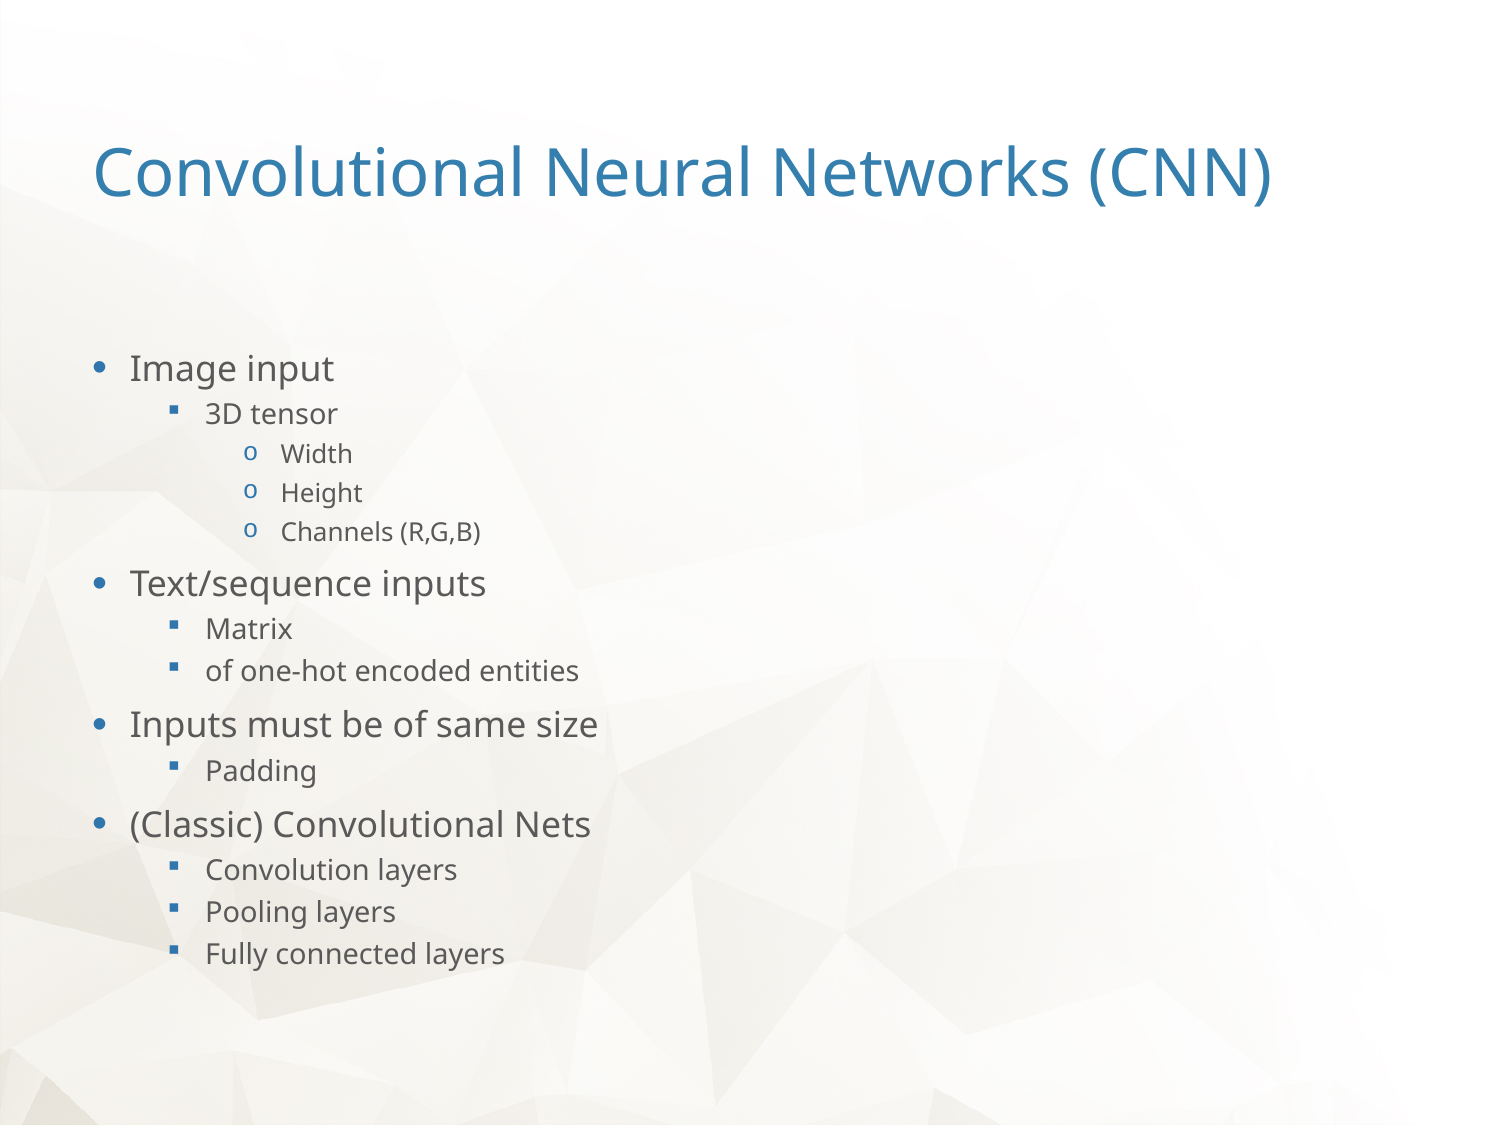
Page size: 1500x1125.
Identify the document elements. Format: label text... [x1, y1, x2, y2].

title Convolutional Neural Networks (CNN) [76, 84, 1424, 266]
picture [0, 0, 1500, 1125]
list Image input 3D tensor Width Height Channels (R,G,B) Text/sequence inputs Matrix of one-hot encoded entities Inputs must be of same size Padding (Classic) Convolutional Nets Convolution layers Pooling layers Fully connected layers [76, 337, 1424, 980]
